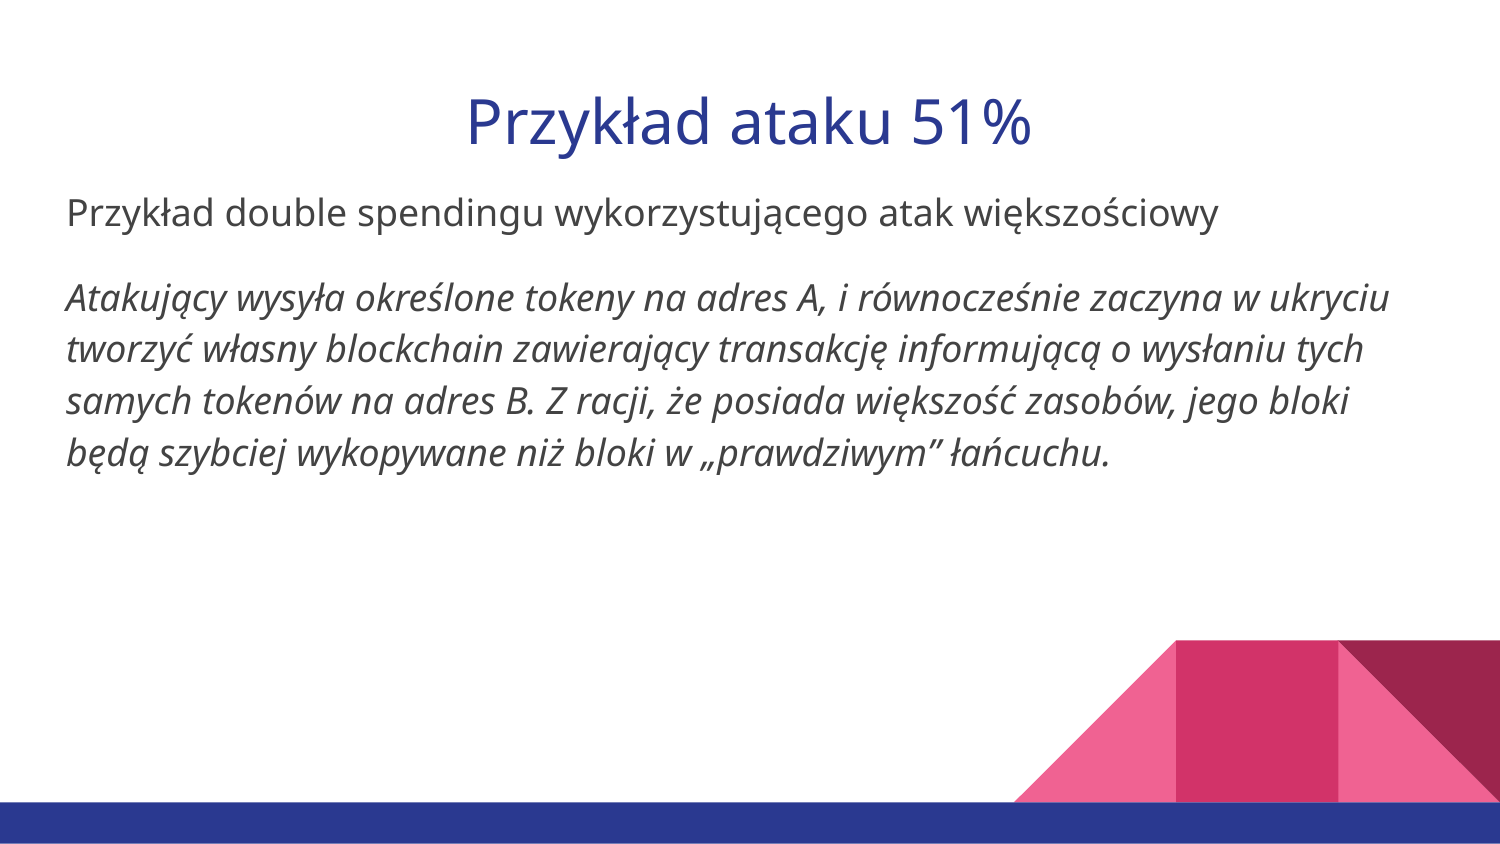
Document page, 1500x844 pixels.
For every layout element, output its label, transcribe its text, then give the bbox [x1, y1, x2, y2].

list Przykład double spendingu wykorzystującego atak większościowy Atakujący wysyła określone tokeny na adres A, i równocześnie zaczyna w ukryciu tworzyć własny blockchain zawierający transakcję informującą o wysłaniu tych samych tokenów na adres B. Z racji, że posiada większość zasobów, jego bloki będą szybciej wykopywane niż bloki w „prawdziwym” łańcuchu. [51, 166, 1449, 731]
title Przykład ataku 51% [51, 67, 1449, 166]
